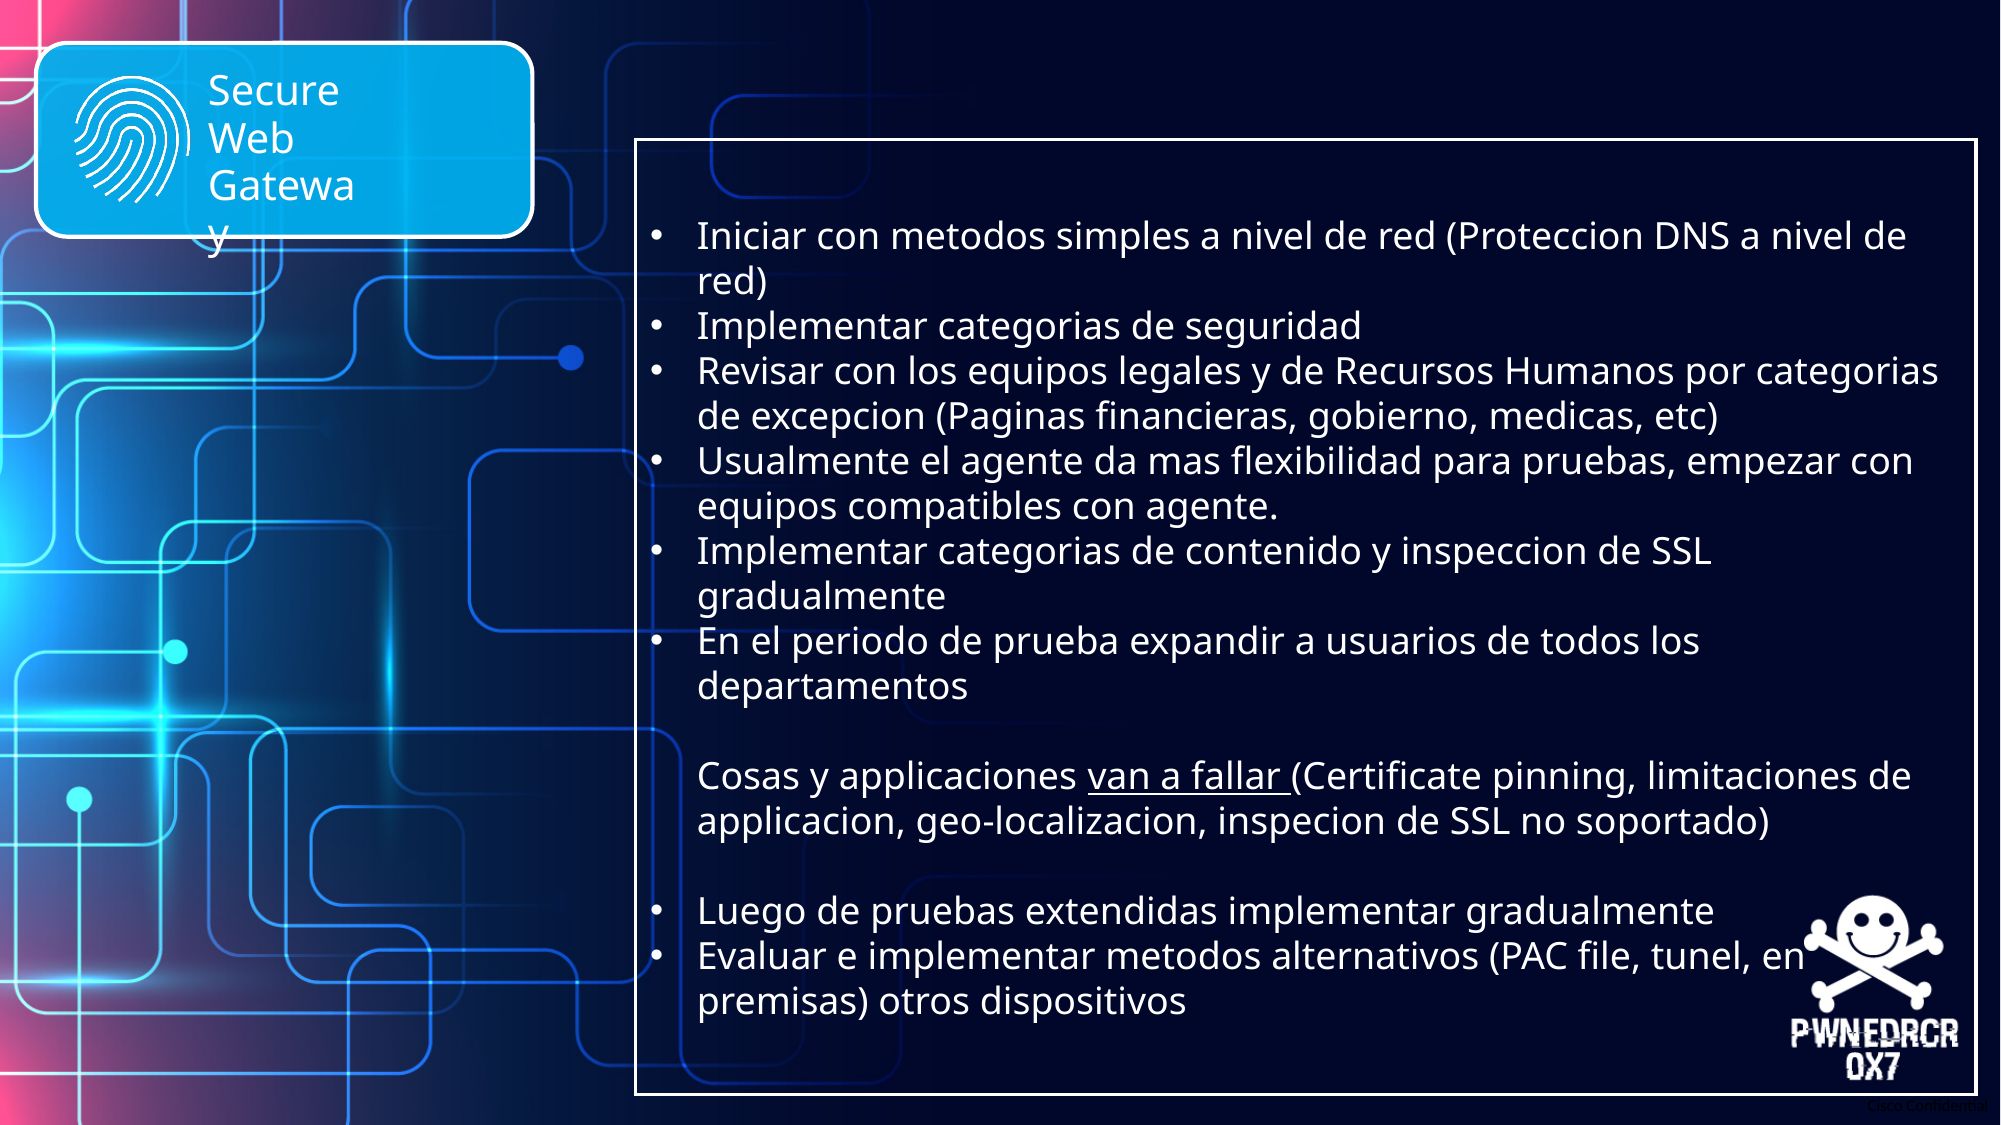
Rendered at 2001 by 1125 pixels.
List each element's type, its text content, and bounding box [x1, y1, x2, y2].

picture [0, 0, 2001, 1125]
text_box Secure Web Gateway [207, 67, 361, 258]
text_box [34, 41, 535, 239]
text_box Iniciar con metodos simples a nivel de red (Proteccion DNS a nivel de red) Implementar categorias de seguridad Revisar con los equipos legales y de Recursos Humanos por categorias de excepcion (Paginas financieras, gobierno, medicas, etc) Usualmente el agente da mas flexibilidad para pruebas, empezar con equipos compatibles con agente. Implementar categorias de contenido y inspeccion de SSL gradualmente En el periodo de prueba expandir a usuarios de todos los departamentos Cosas y applicaciones van a fallar (Certificate pinning, limitaciones de applicacion, geo-localizacion, inspecion de SSL no soportado) Luego de pruebas extendidas implementar gradualmente Evaluar e implementar metodos alternativos (PAC file, tunel, en premisas) otros dispositivos [634, 138, 1978, 1096]
